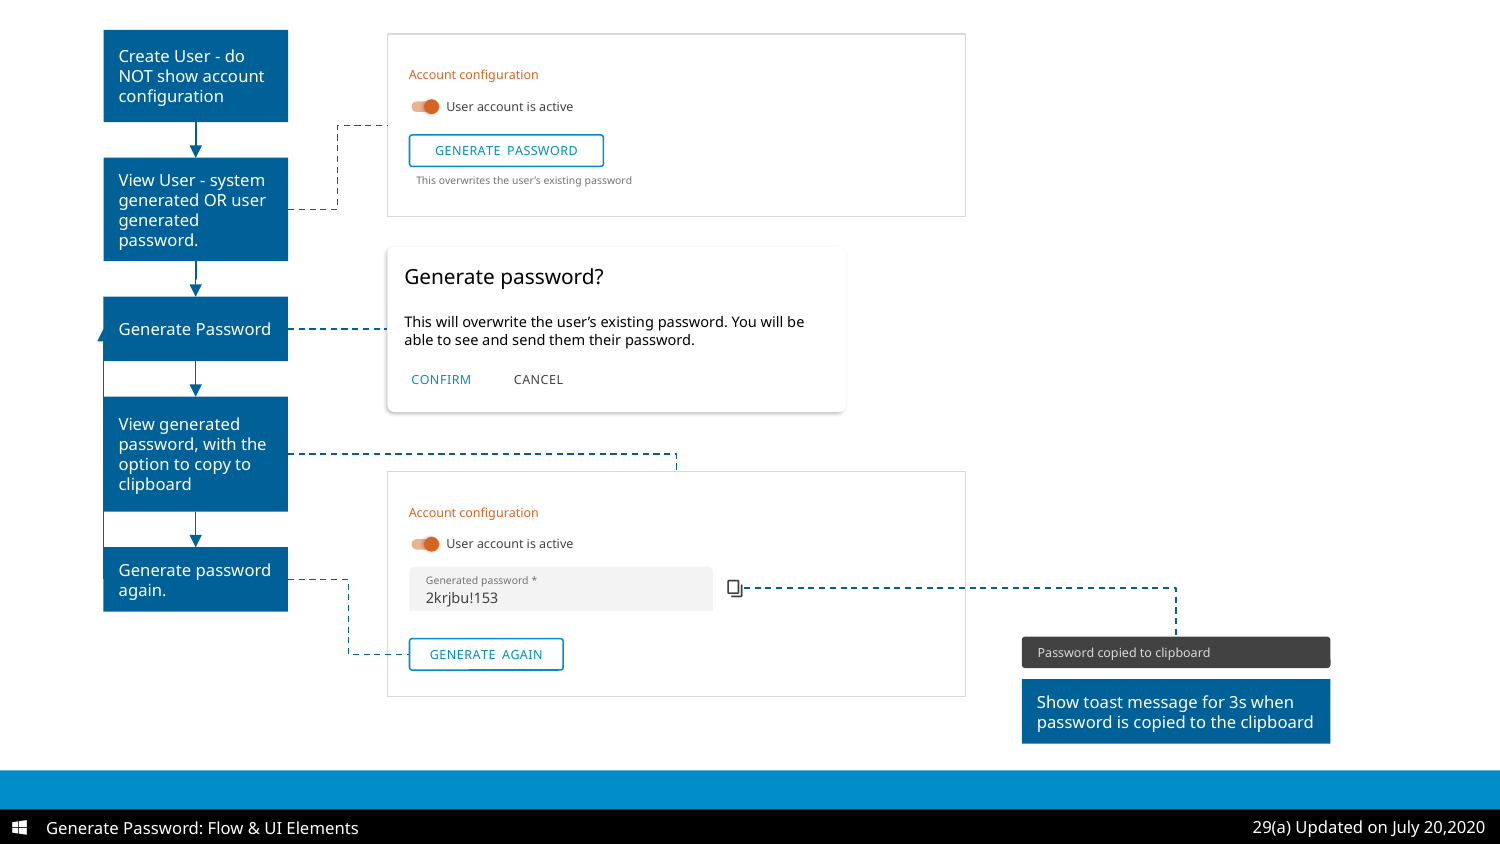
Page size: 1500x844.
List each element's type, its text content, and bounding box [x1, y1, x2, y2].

text_box This overwrites the user’s existing password [408, 168, 663, 193]
text_box Generate password again. [103, 547, 288, 612]
text_box [387, 34, 966, 217]
text_box Account configuration [408, 502, 572, 521]
text_box Generate Password [103, 296, 288, 362]
text_box C A N C E L [497, 364, 580, 396]
text_box User account is active [446, 97, 619, 116]
text_box User account is active [446, 534, 619, 553]
text_box C O N F I R M [397, 364, 485, 396]
text_box [411, 101, 422, 112]
text_box Generated password * 2krjbu!153 [409, 566, 713, 611]
text_box Password copied to clipboard [1021, 636, 1331, 669]
text_box View generated password, with the option to copy to clipboard [107, 396, 288, 512]
title Generate Password: Flow & UI Elements [31, 812, 750, 844]
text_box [287, 453, 677, 472]
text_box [743, 587, 1177, 637]
text_box [424, 536, 440, 552]
text_box [0, 809, 1139, 844]
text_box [287, 125, 388, 210]
text_box Show toast message for 3s when password is copied to the clipboard [1021, 679, 1331, 744]
text_box Account configuration [408, 65, 572, 84]
text_box View User - system generated OR user generated password. [103, 157, 289, 262]
text_box [387, 471, 966, 697]
text_box Create User - do NOT show account configuration [103, 29, 289, 123]
text_box Generate password? This will overwrite the user’s existing password. You will be able to see and send them their password. [387, 246, 847, 413]
picture [725, 578, 745, 598]
picture [8, 817, 30, 839]
text_box G E N E R A T E A G A I N [409, 638, 564, 671]
text_box 29(a) Updated on July 20,2020 [1139, 801, 1500, 844]
text_box G E N E R A T E P A S S W O R D [409, 134, 604, 167]
text_box [424, 99, 440, 115]
text_box [411, 538, 423, 550]
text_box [287, 579, 410, 655]
